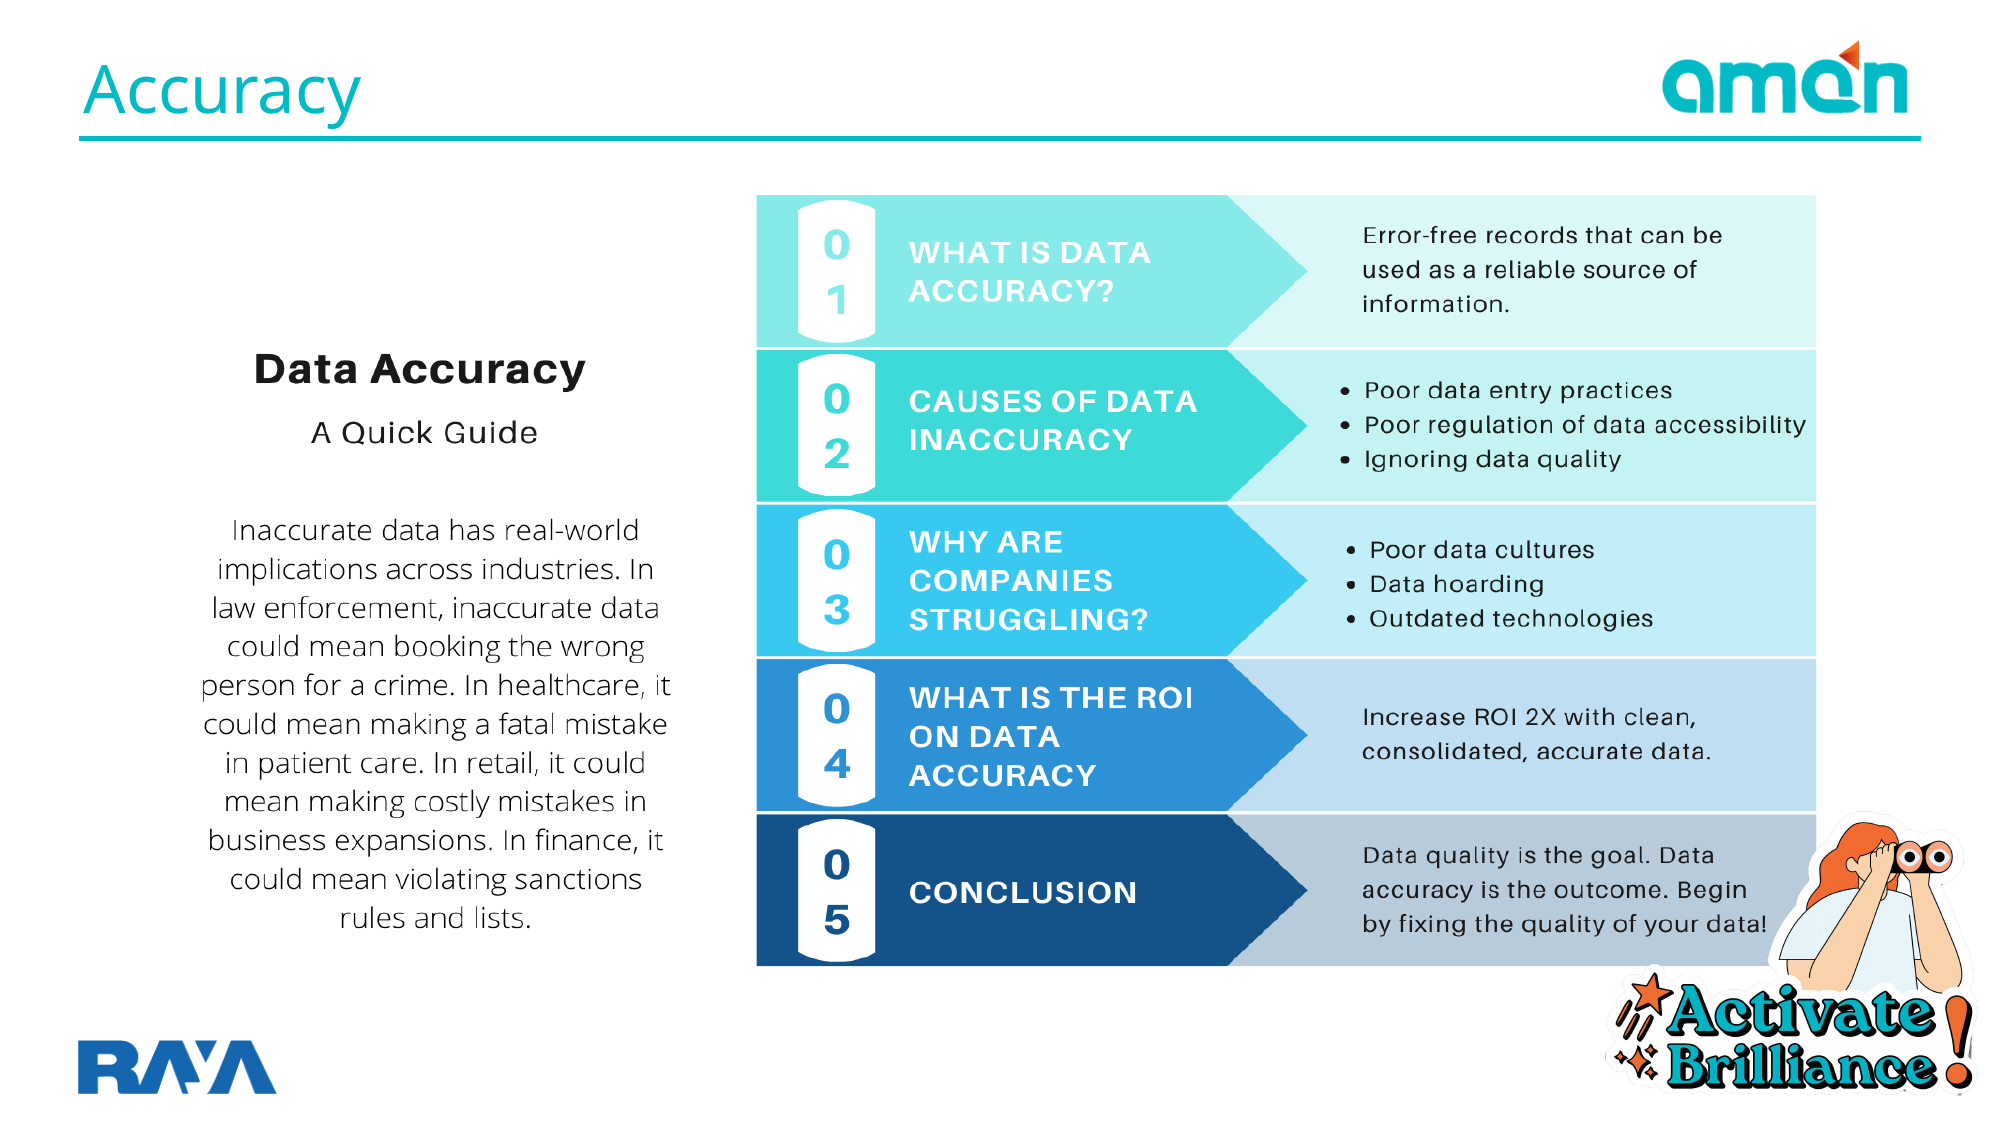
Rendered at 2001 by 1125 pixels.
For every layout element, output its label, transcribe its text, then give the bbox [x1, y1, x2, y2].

picture [145, 146, 2000, 1115]
picture [78, 1039, 278, 1094]
picture [1661, 40, 1909, 114]
text_box Accuracy [68, 31, 938, 153]
